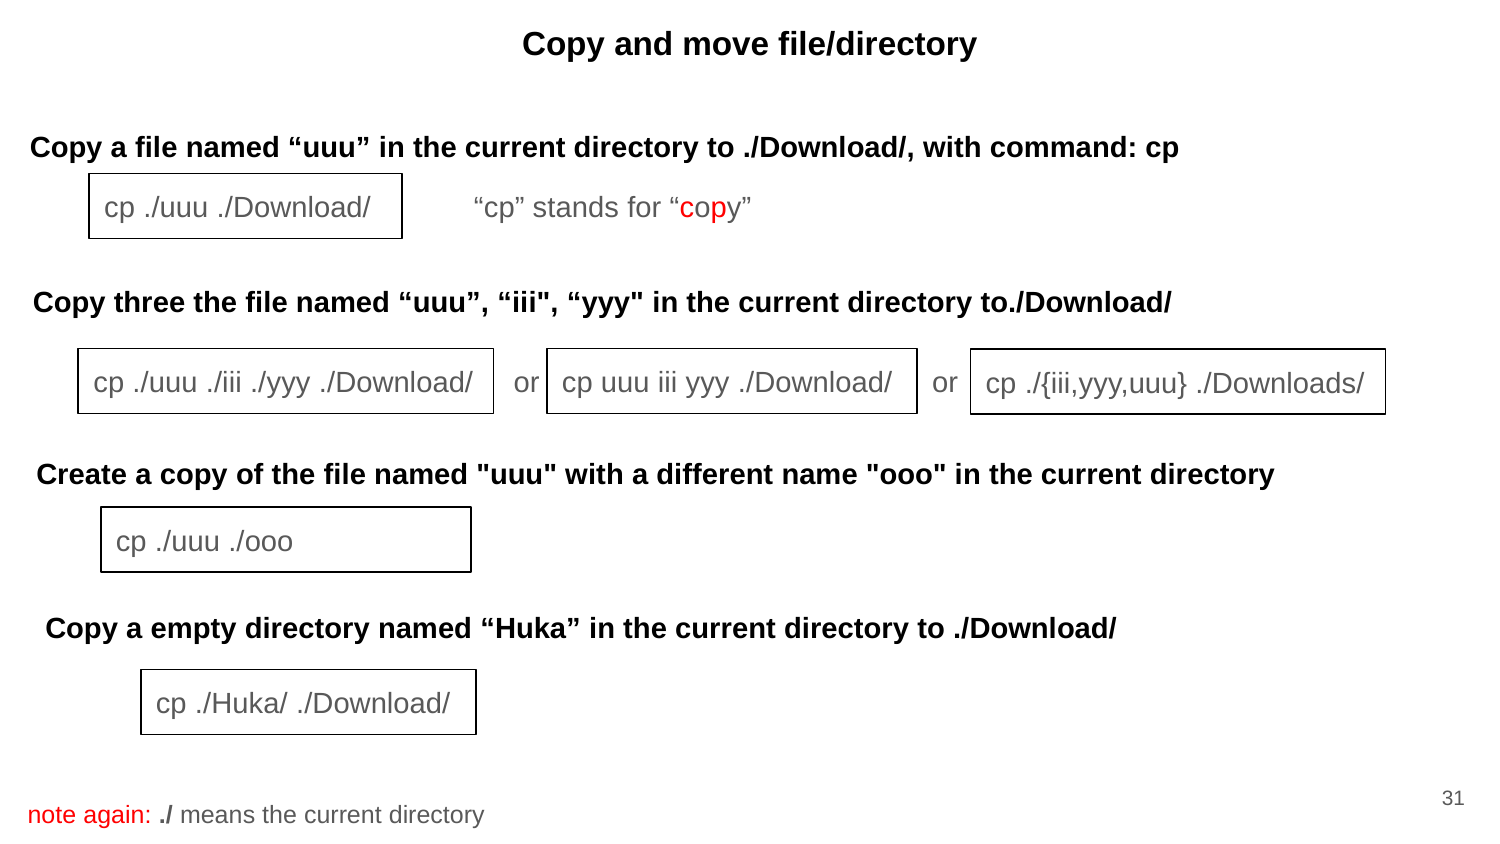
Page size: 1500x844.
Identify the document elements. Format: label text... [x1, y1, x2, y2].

text_box cp ./Huka/ ./Download/ [140, 669, 476, 735]
text_box Copy three the file named “uuu”, “iii", “yyy" in the current directory to./Download/ [17, 267, 1465, 333]
text_box cp uuu iii yyy ./Download/ [569, 348, 917, 414]
text_box Copy and move file/directory [415, 7, 1085, 78]
text_box or [498, 348, 569, 414]
text_box “cp” stands for “copy” [458, 173, 856, 239]
text_box cp ./uuu ./iii ./yyy ./Download/ [78, 348, 494, 414]
text_box note again: ./ means the current directory [12, 783, 508, 844]
text_box Copy a file named “uuu” in the current directory to ./Download/, with command: cp [14, 113, 1461, 178]
text_box cp ./{iii,yyy,uuu} ./Downloads/ [988, 348, 1386, 414]
slide_number ‹#› [1389, 764, 1480, 830]
text_box Create a copy of the file named "uuu" with a different name "ooo" in the current directory [21, 440, 1468, 505]
text_box cp ./uuu ./ooo [100, 506, 471, 572]
text_box or [917, 348, 988, 414]
text_box cp ./uuu ./Download/ [89, 173, 402, 239]
text_box Copy a empty directory named “Huka” in the current directory to ./Download/ [30, 593, 1433, 659]
